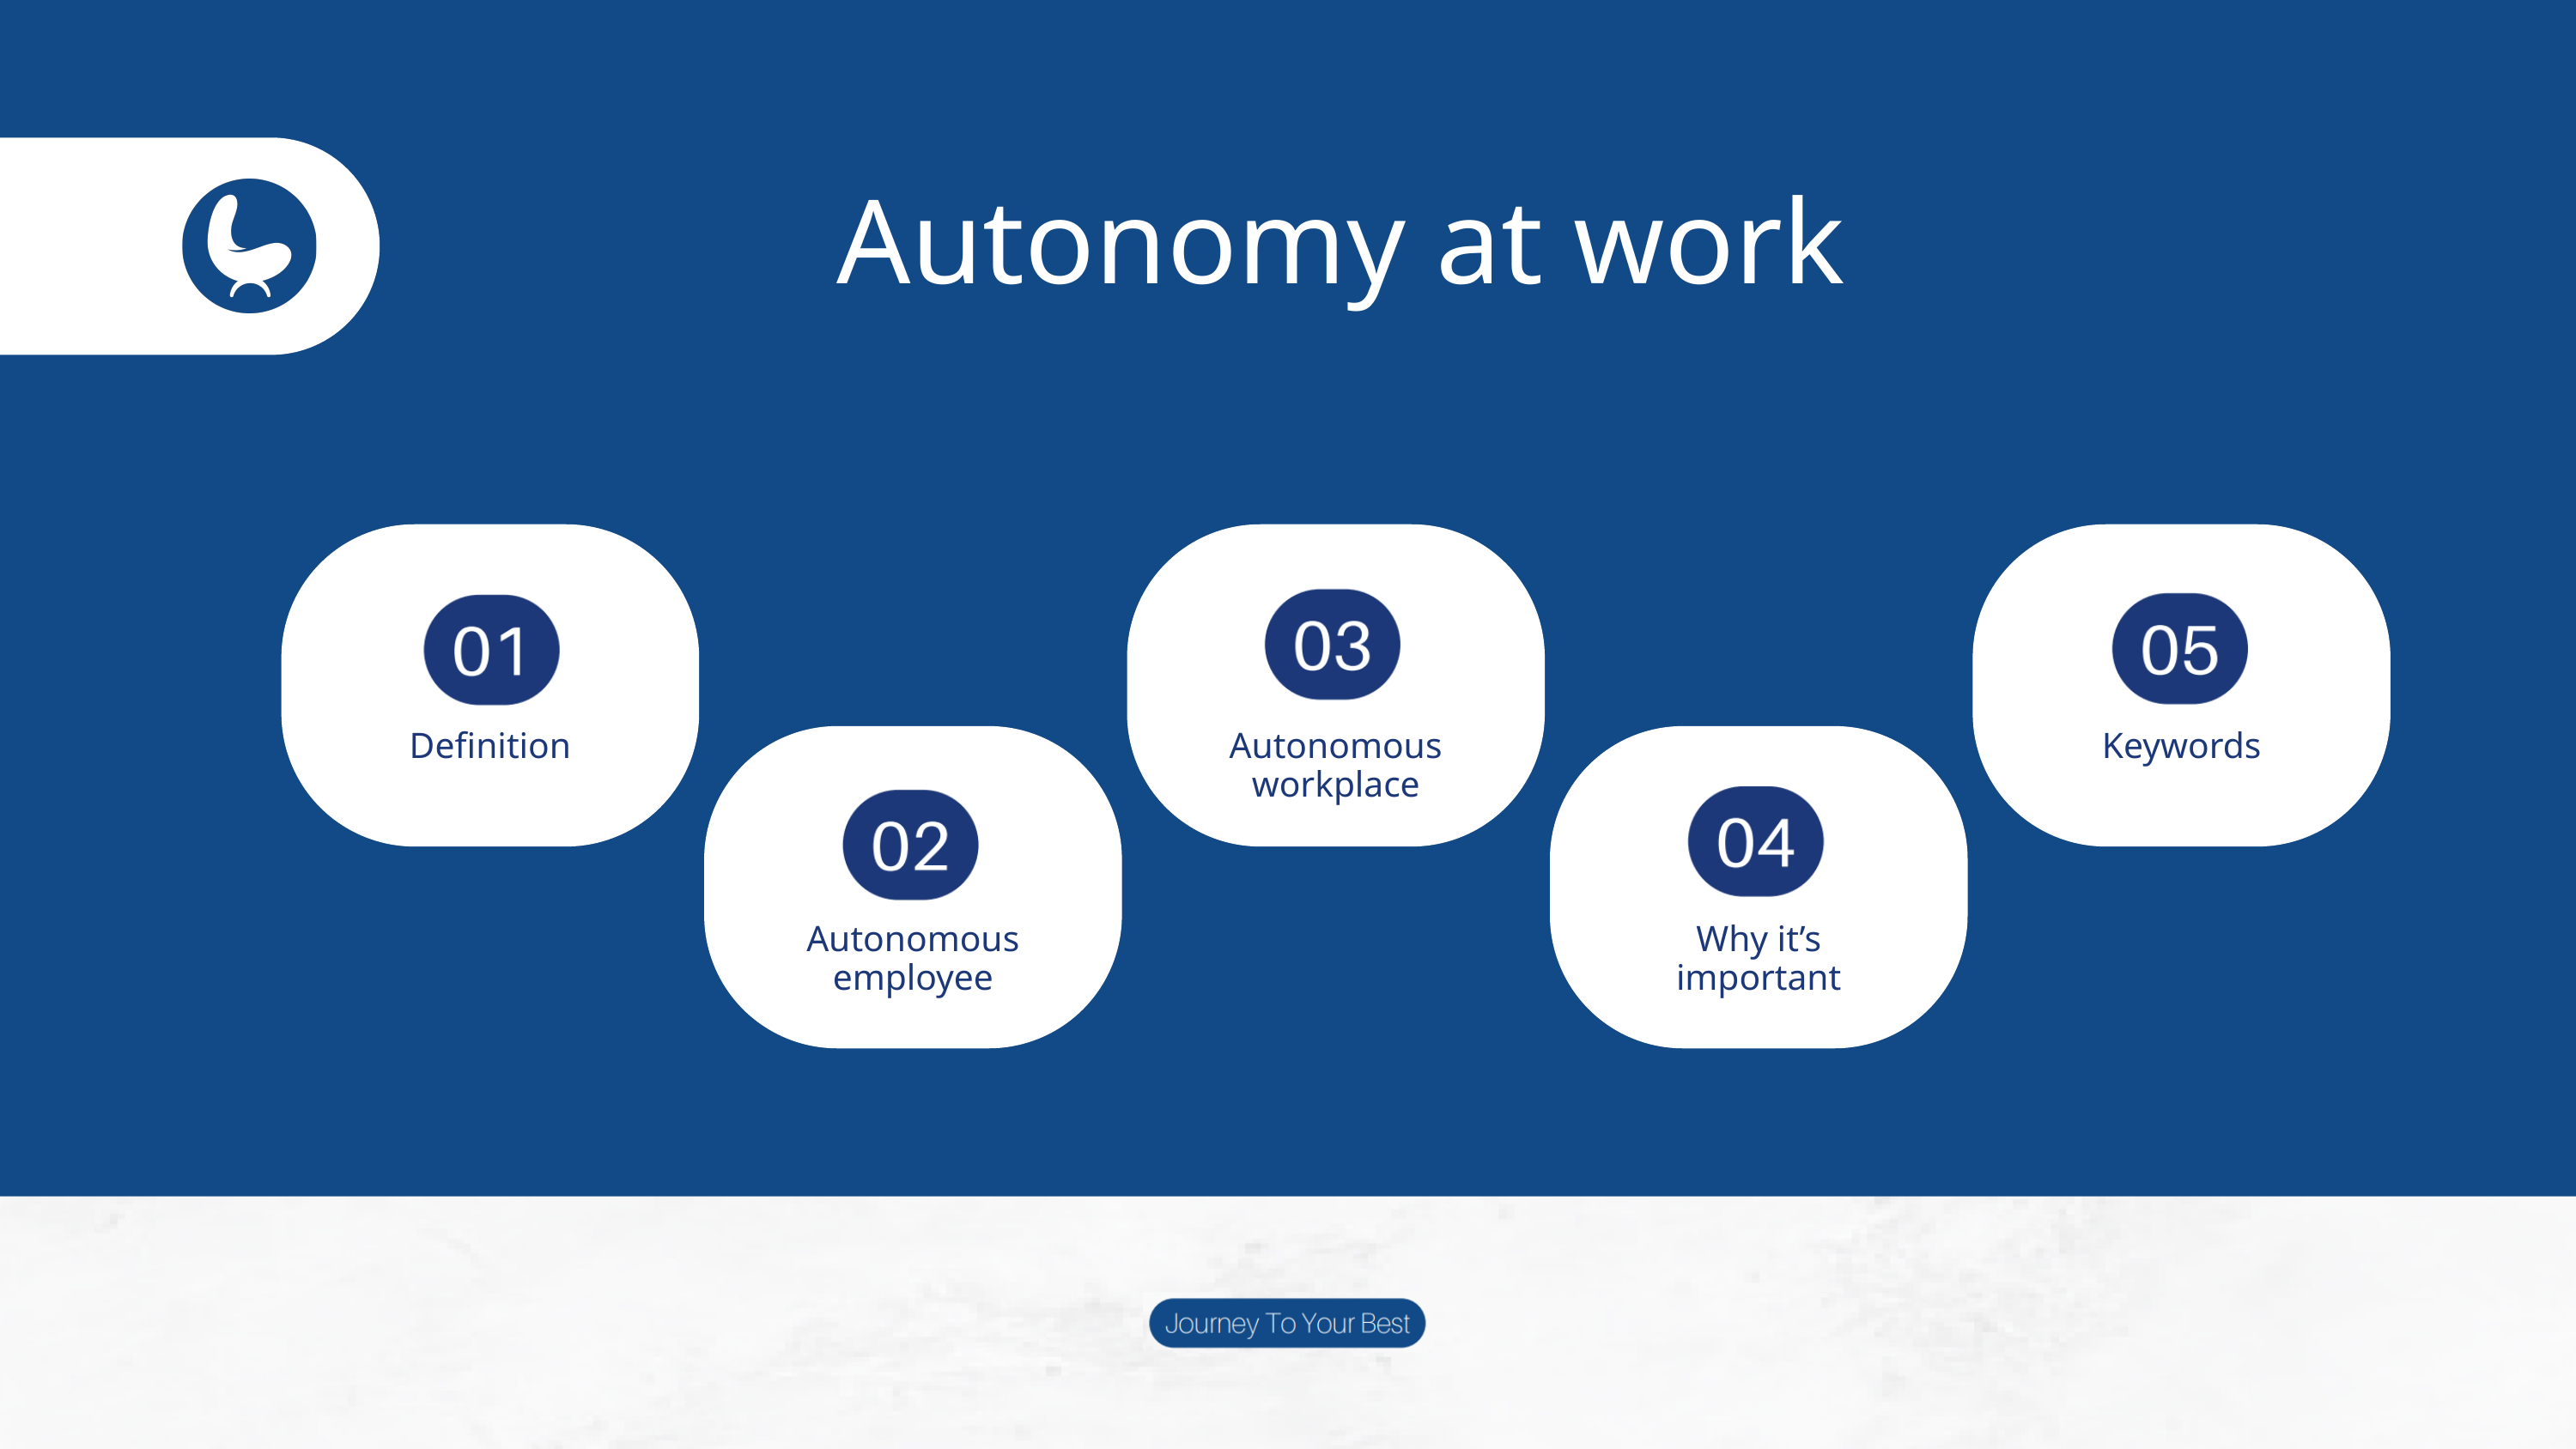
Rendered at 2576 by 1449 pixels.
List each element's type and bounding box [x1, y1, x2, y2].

picture [1143, 1292, 1433, 1353]
text_box [1127, 524, 1546, 847]
text_box [281, 524, 700, 847]
picture [416, 592, 565, 708]
text_box [0, 0, 2576, 1197]
text_box [0, 1206, 2576, 1449]
text_box [703, 725, 1122, 1049]
text_box [1549, 725, 1968, 1049]
picture [826, 785, 996, 905]
picture [2098, 589, 2266, 707]
text_box [0, 137, 380, 355]
picture [1683, 785, 1834, 901]
text_box [1972, 524, 2391, 847]
picture [1247, 578, 1422, 707]
